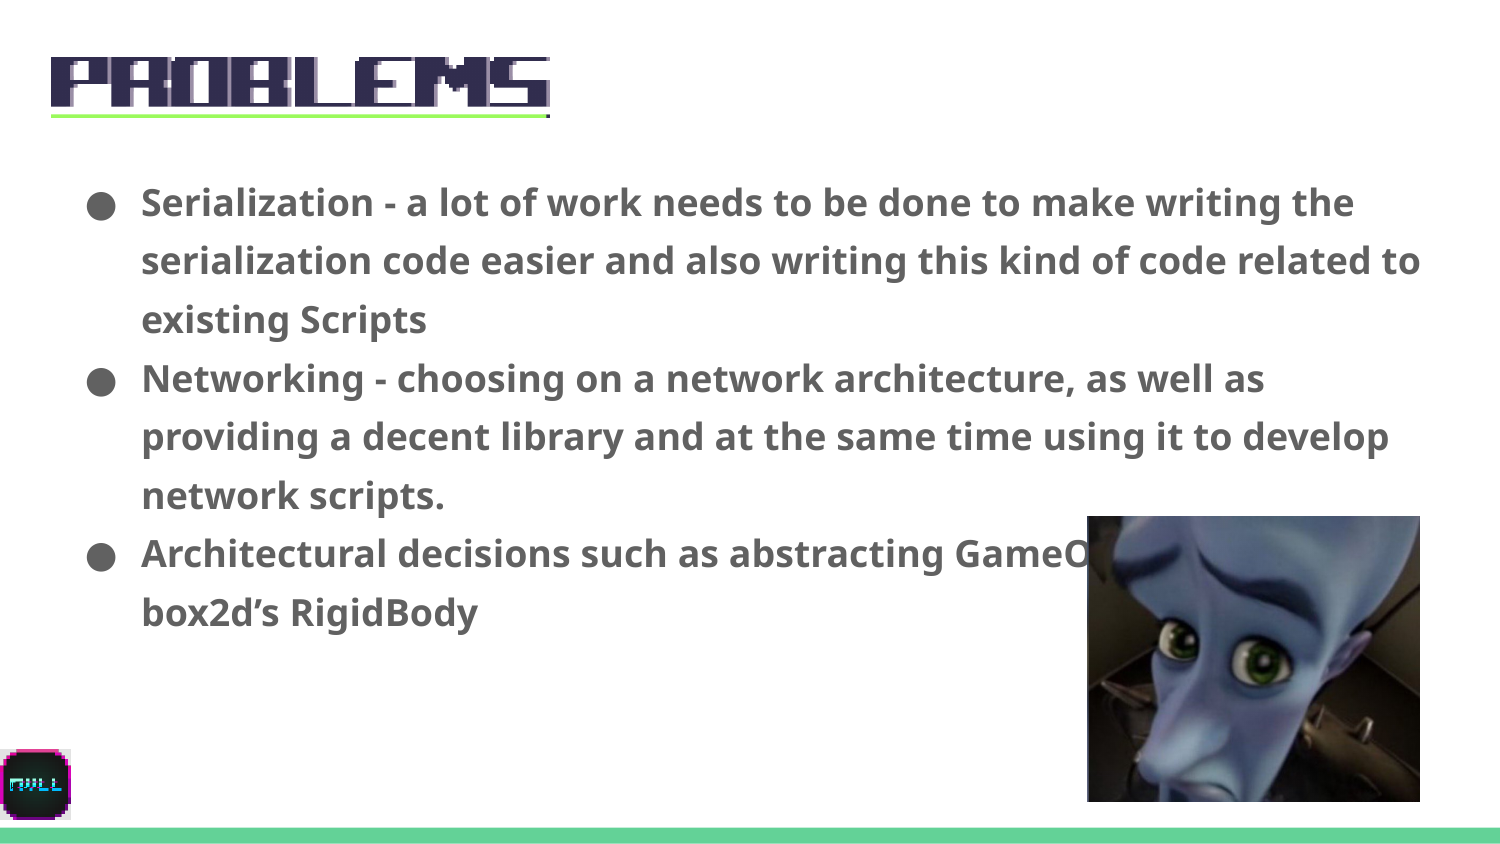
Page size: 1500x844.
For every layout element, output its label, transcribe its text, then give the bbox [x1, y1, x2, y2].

picture [1086, 516, 1420, 802]
picture [50, 57, 550, 119]
picture [0, 749, 71, 820]
list Serialization - a lot of work needs to be done to make writing the serialization code easier and also writing this kind of code related to existing Scripts Networking - choosing on a network architecture, as well as providing a decent library and at the same time using it to develop network scripts. Architectural decisions such as abstracting GameObject from box2d’s RigidBody [51, 153, 1449, 714]
